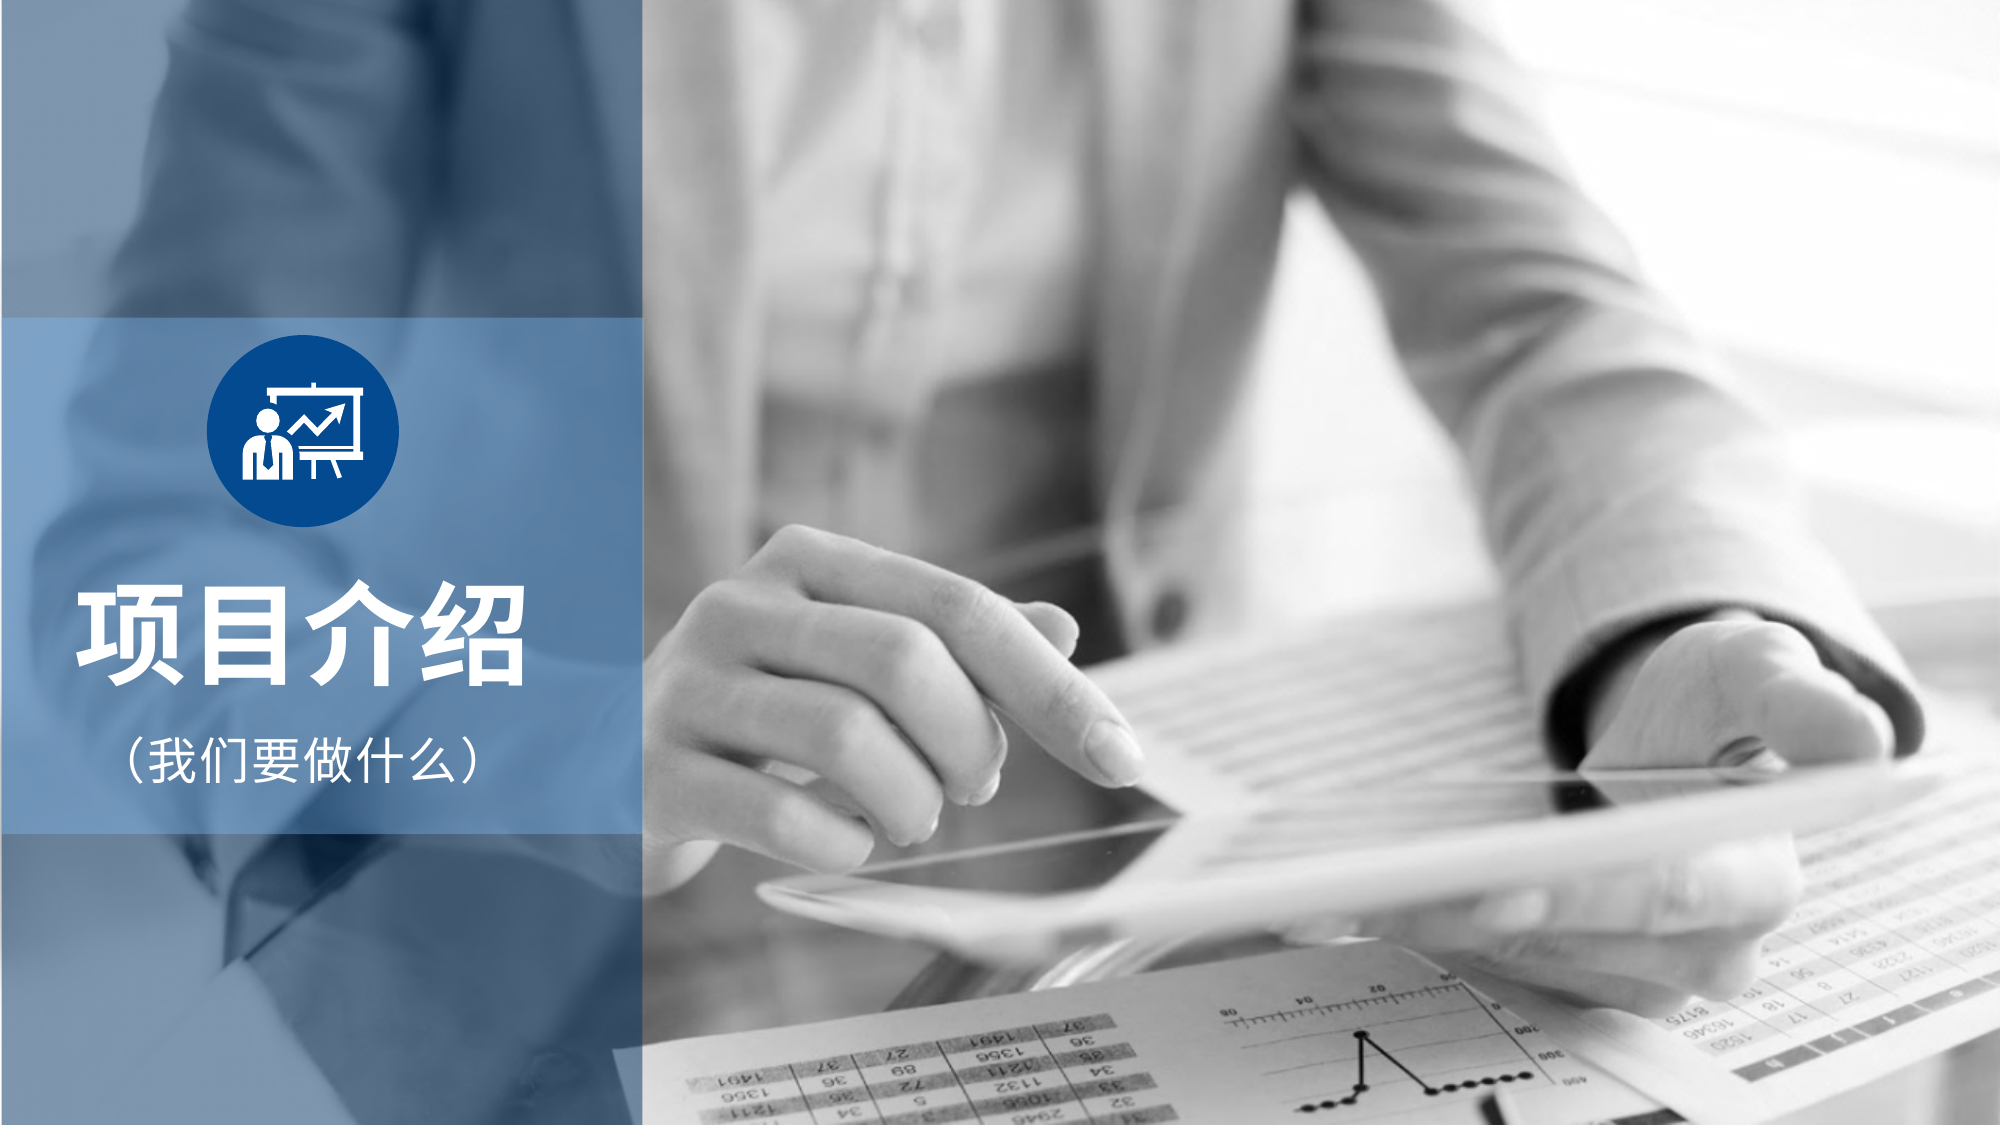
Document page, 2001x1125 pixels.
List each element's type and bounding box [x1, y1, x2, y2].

text_box [206, 335, 399, 528]
picture [0, 0, 2000, 1125]
